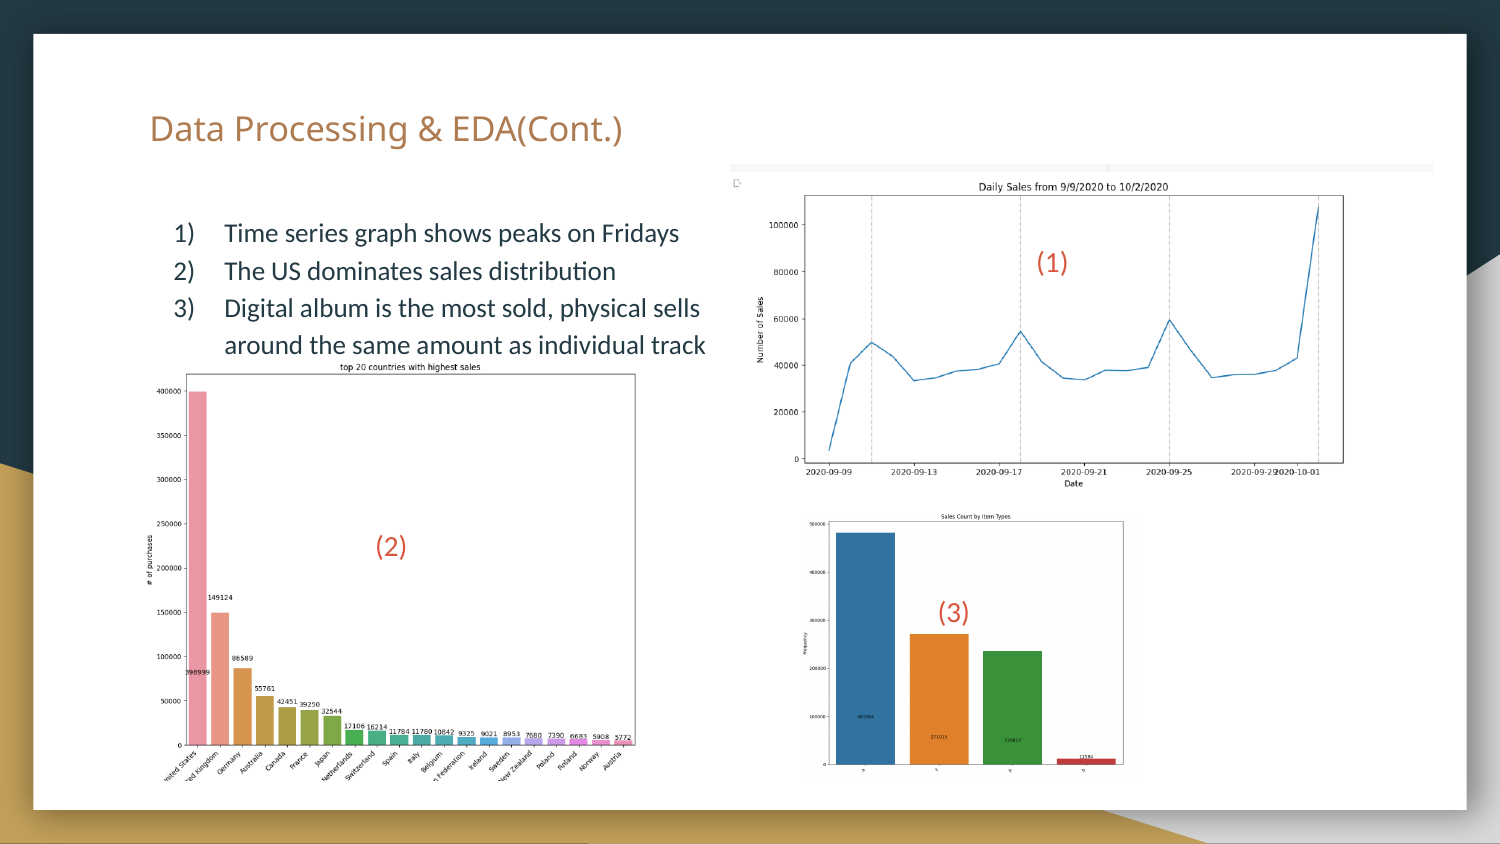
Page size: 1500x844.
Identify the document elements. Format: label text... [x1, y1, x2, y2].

list Time series graph shows peaks on Fridays The US dominates sales distribution Digital album is the most sold, physical sells around the same amount as individual track [134, 196, 731, 699]
title Data Processing & EDA(Cont.) [134, 91, 984, 165]
picture [729, 163, 1433, 501]
picture [800, 512, 1143, 781]
picture [134, 360, 679, 781]
